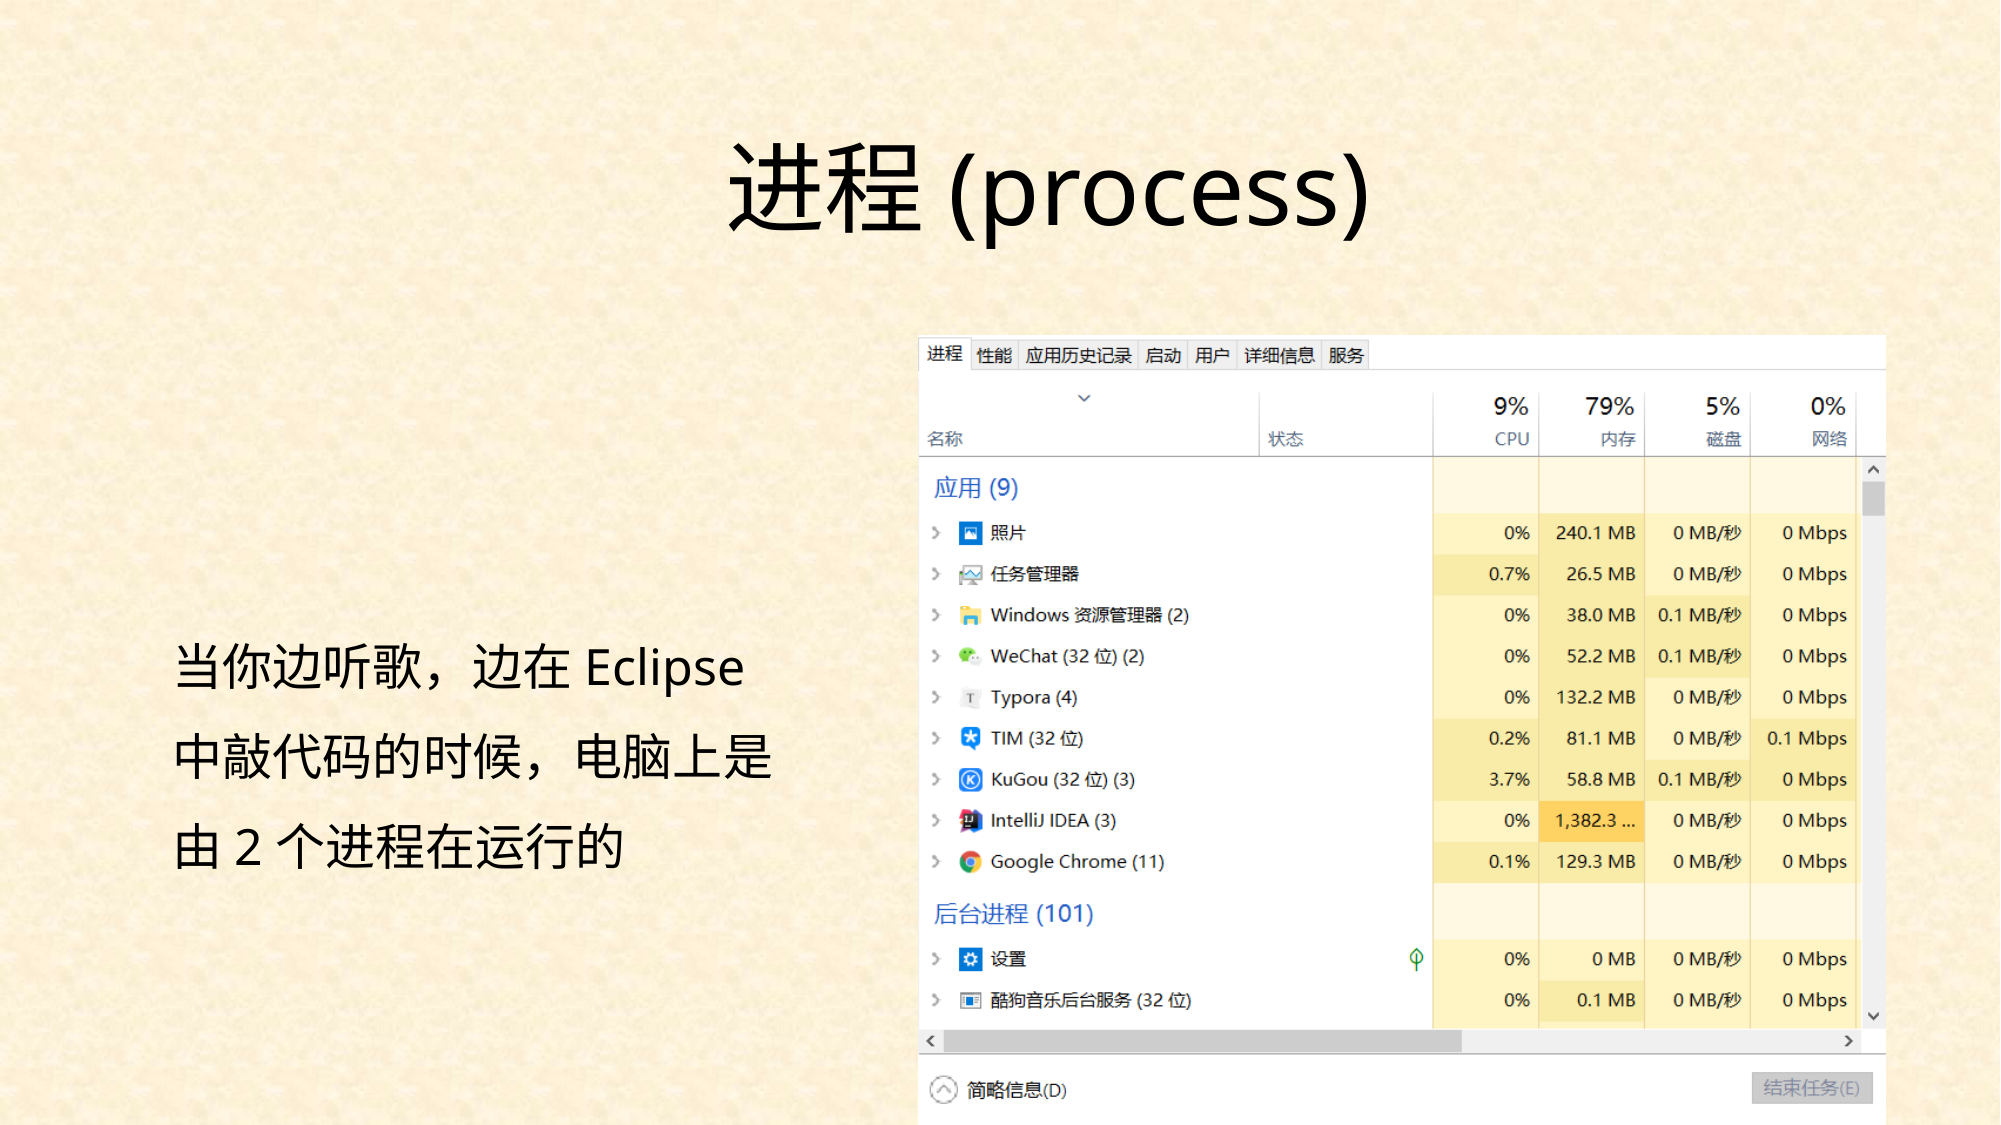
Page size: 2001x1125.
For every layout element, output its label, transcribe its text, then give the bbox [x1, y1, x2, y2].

picture [0, 0, 2001, 1125]
text_box 进程(process) [413, 118, 1683, 253]
text_box 当你边听歌，边在Eclipse 中敲代码的时候，电脑上是由2个进程在运行的 [158, 597, 798, 883]
